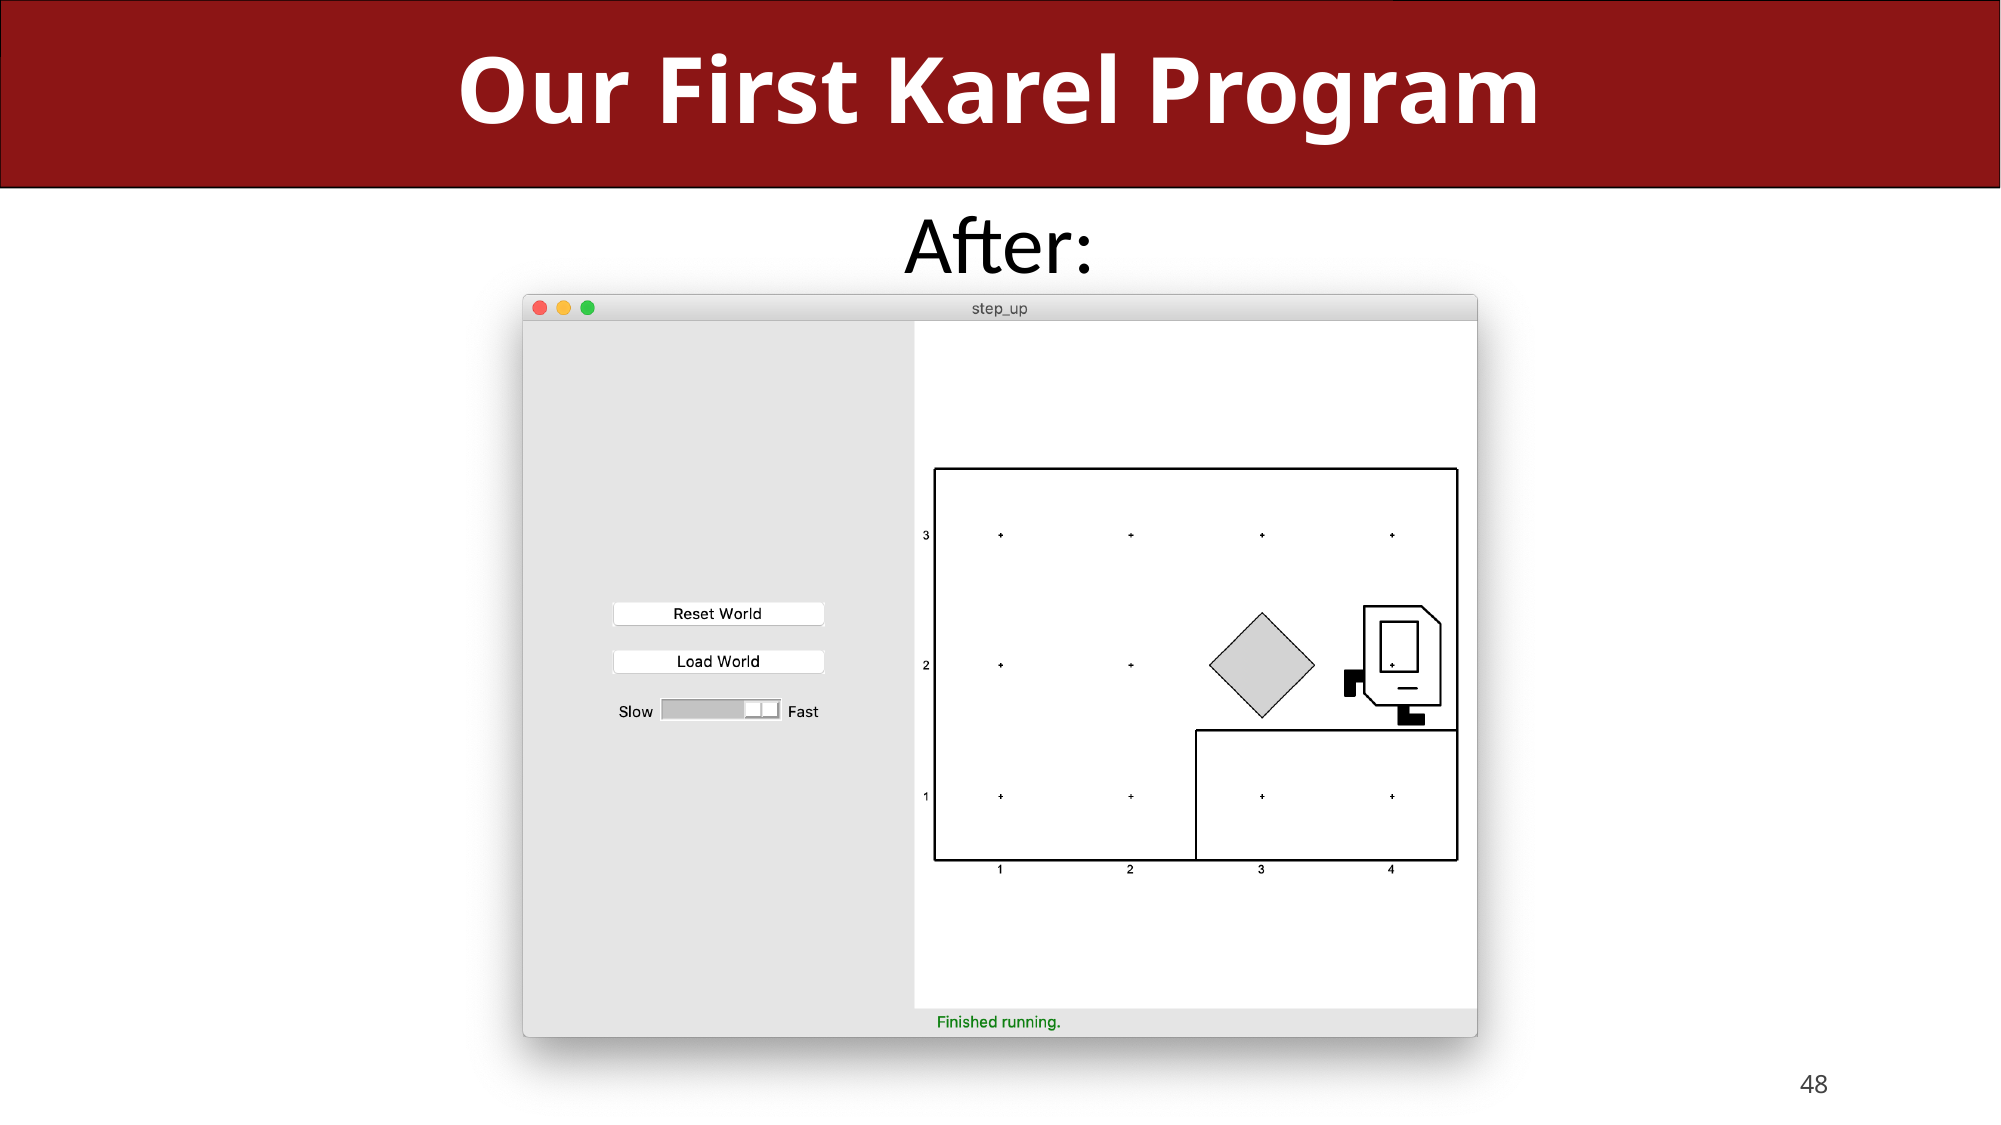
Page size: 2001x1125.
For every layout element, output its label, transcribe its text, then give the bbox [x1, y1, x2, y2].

picture [456, 249, 1544, 1125]
text_box After: [889, 182, 1111, 249]
title Our First Karel Program [75, 0, 1925, 188]
